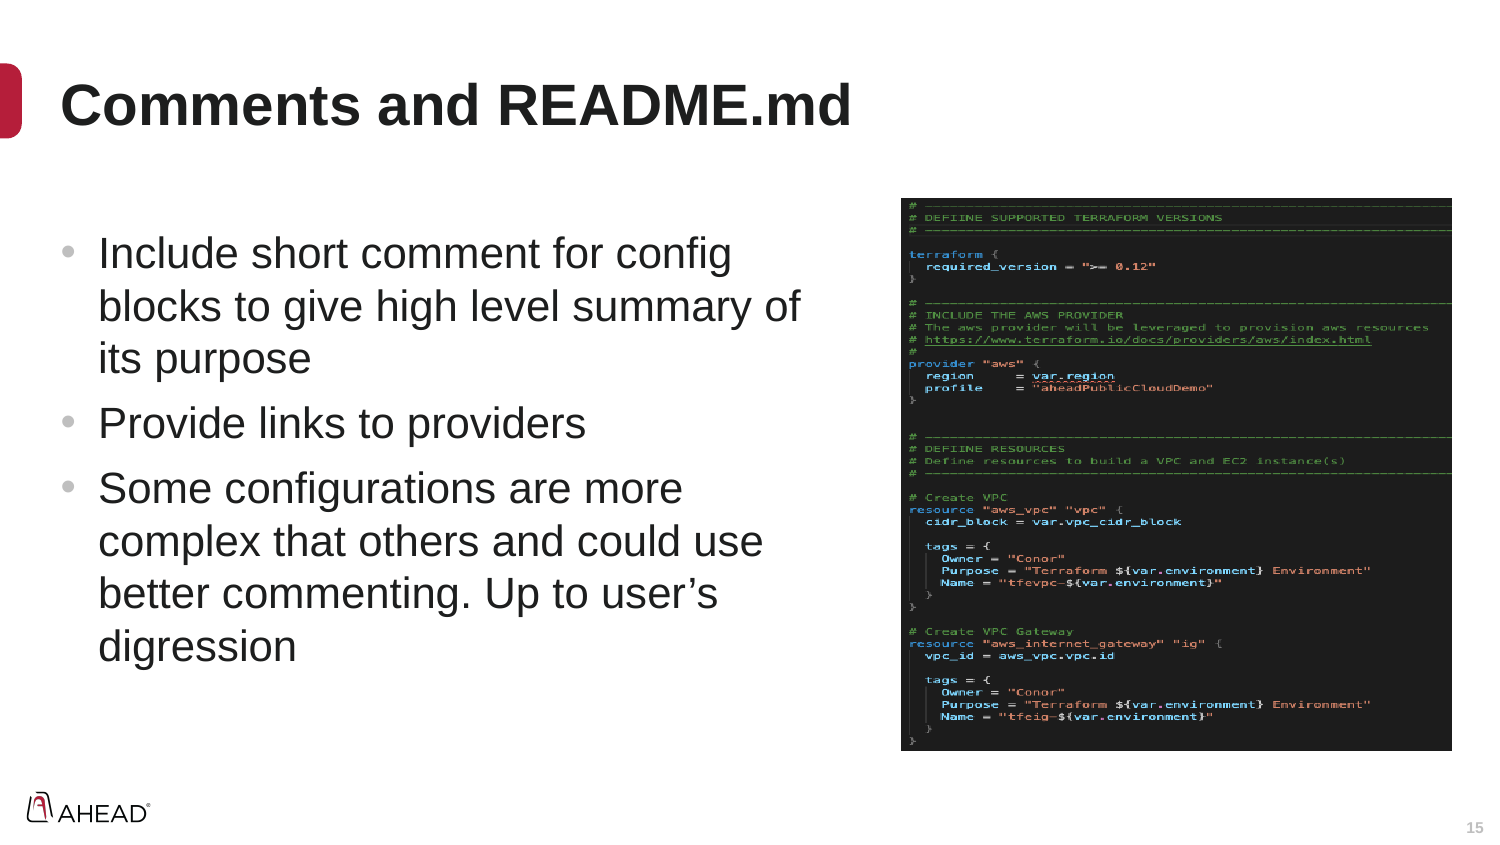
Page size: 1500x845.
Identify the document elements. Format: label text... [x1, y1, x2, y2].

picture [901, 198, 1452, 751]
title Comments and README.md [45, 59, 1451, 143]
picture [26, 790, 151, 824]
list Include short comment for config blocks to give high level summary of its purpose Provide links to providers Some configurations are more complex that others and could use better commenting. Up to user’s digression [45, 262, 833, 763]
